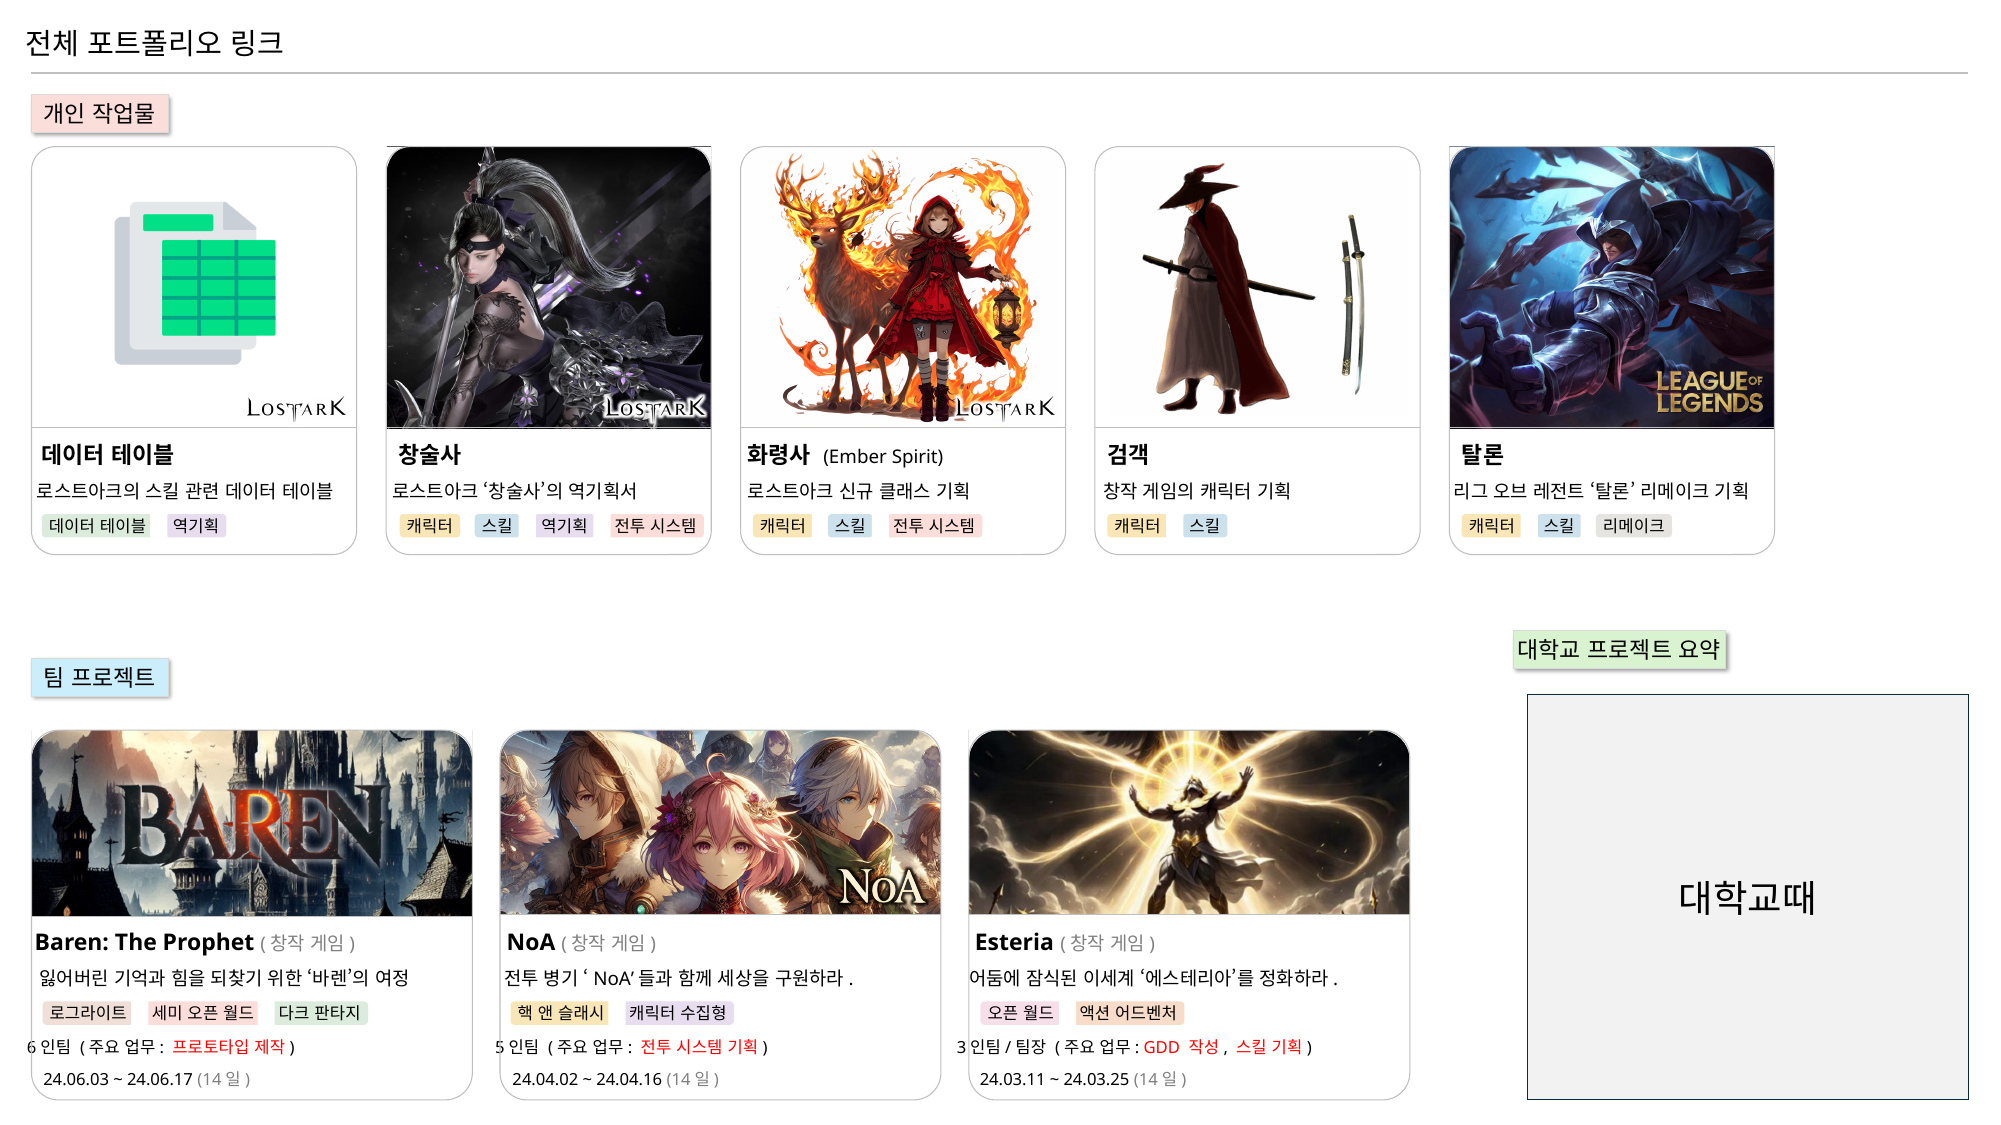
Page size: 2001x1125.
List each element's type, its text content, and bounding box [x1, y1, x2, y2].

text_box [740, 146, 1067, 556]
text_box 전체 포트폴리오 링크 [25, 25, 285, 61]
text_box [499, 729, 942, 914]
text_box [31, 657, 169, 697]
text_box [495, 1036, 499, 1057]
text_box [30, 729, 474, 1101]
picture [835, 866, 931, 906]
text_box 대학교때 [1526, 693, 1970, 1101]
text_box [1513, 630, 1726, 669]
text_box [385, 146, 712, 556]
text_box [30, 146, 358, 556]
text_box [499, 916, 942, 1101]
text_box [31, 94, 169, 133]
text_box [1448, 146, 1776, 556]
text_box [513, 1000, 731, 1026]
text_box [968, 729, 1411, 1101]
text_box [1094, 146, 1421, 556]
